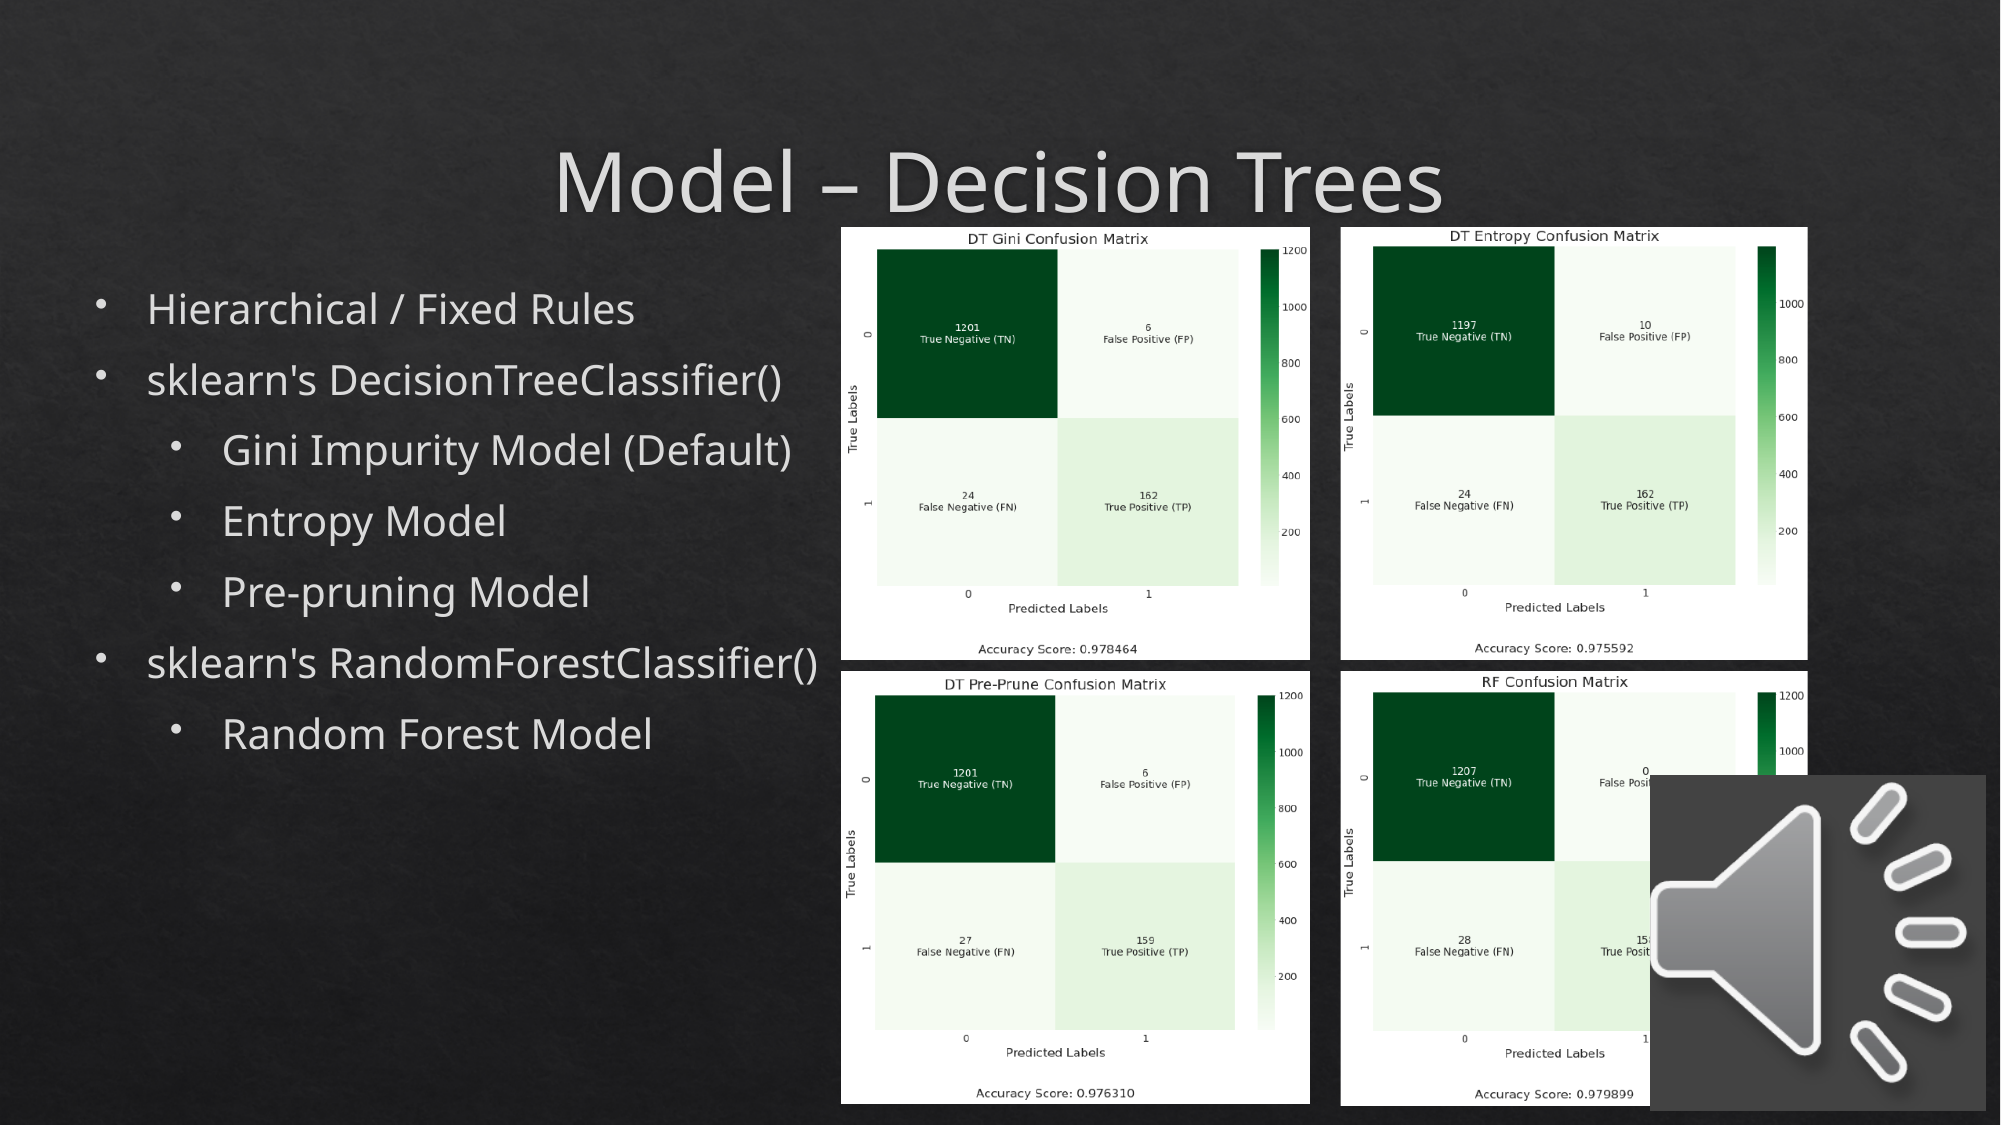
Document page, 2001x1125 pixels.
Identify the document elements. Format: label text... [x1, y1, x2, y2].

title Model – Decision Trees [149, 99, 1849, 260]
picture [841, 670, 1310, 1106]
text_box Hierarchical / Fixed Rules sklearn's DecisionTreeClassifier() Gini Impurity Model (Default) Entropy Model Pre-pruning Model sklearn's RandomForestClassifier() Random Forest Model [75, 275, 833, 907]
picture [1340, 227, 1809, 660]
picture [841, 227, 1310, 660]
picture [1340, 670, 1987, 1112]
